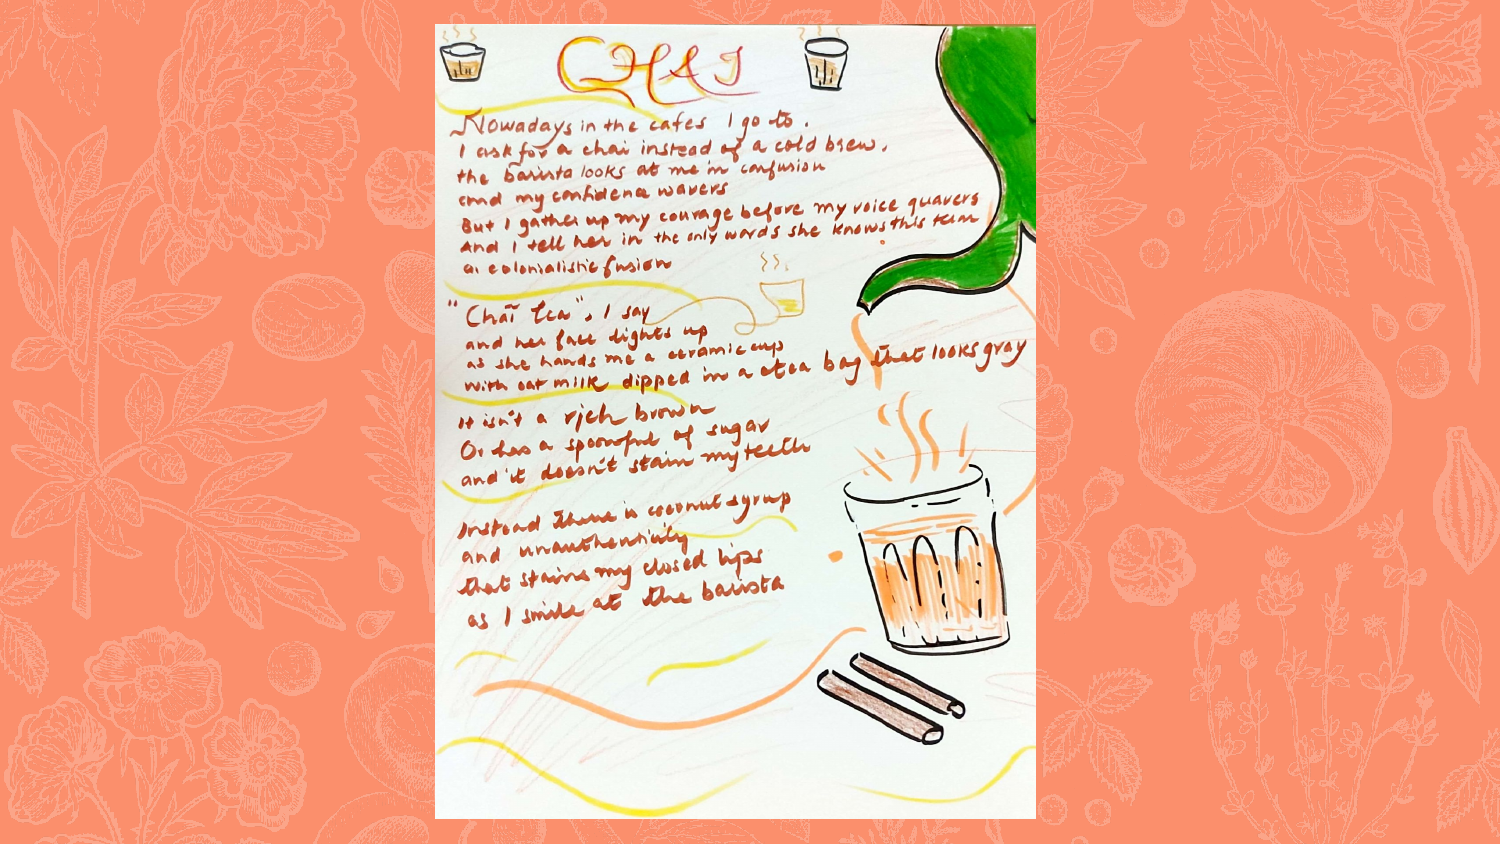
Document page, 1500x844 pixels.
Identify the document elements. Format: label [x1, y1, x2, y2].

picture [435, 24, 1036, 819]
